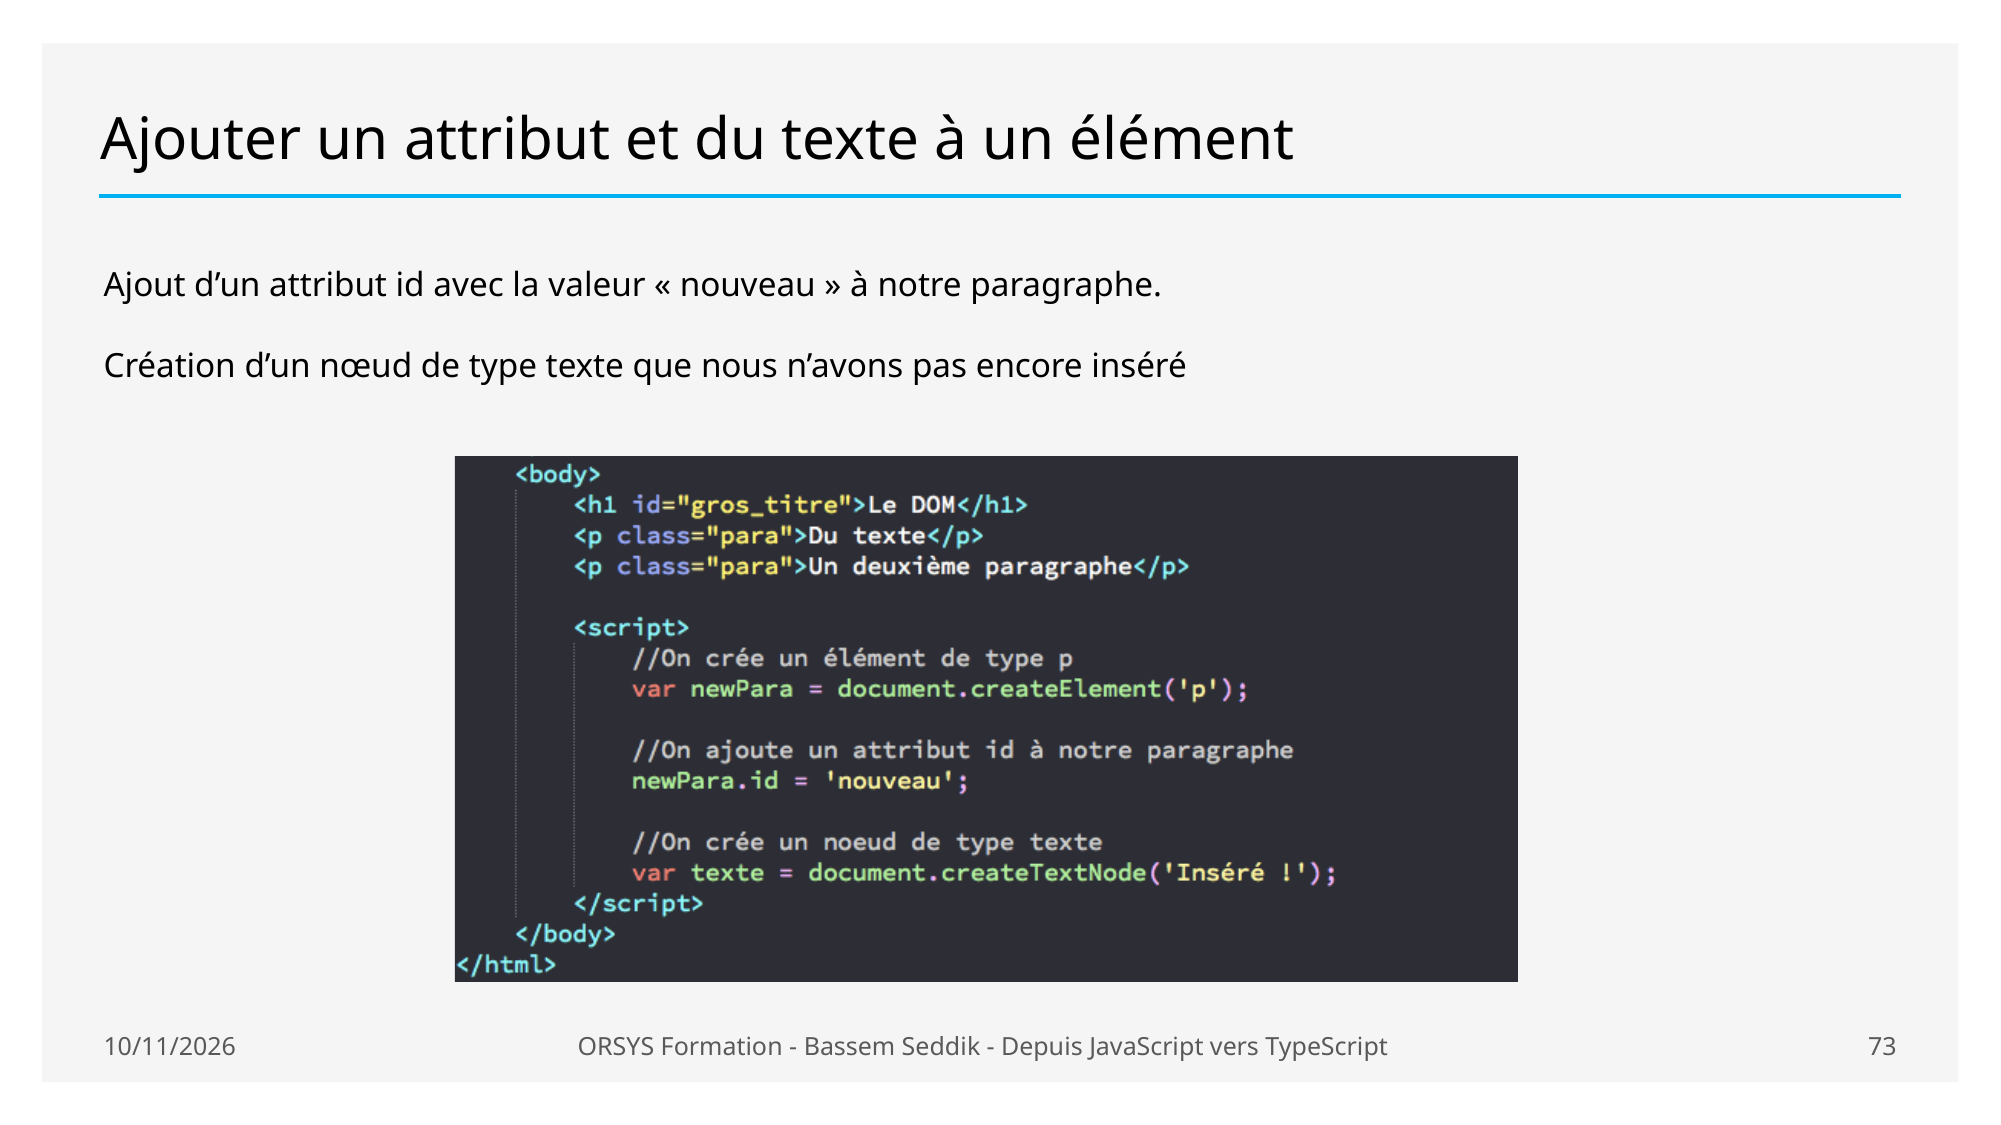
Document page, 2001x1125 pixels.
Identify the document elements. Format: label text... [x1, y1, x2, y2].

list Ajout d’un attribut id avec la valeur « nouveau » à notre paragraphe. Création d’un nœud de type texte que nous n’avons pas encore inséré [88, 235, 1627, 982]
title Ajouter un attribut et du texte à un élément [85, 73, 1888, 179]
slide_number 73 [1626, 1017, 1912, 1078]
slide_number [88, 1017, 340, 1078]
footer ORSYS Formation - Bassem Seddik - Depuis JavaScript vers TypeScript [340, 1017, 1626, 1078]
picture [454, 456, 1518, 982]
